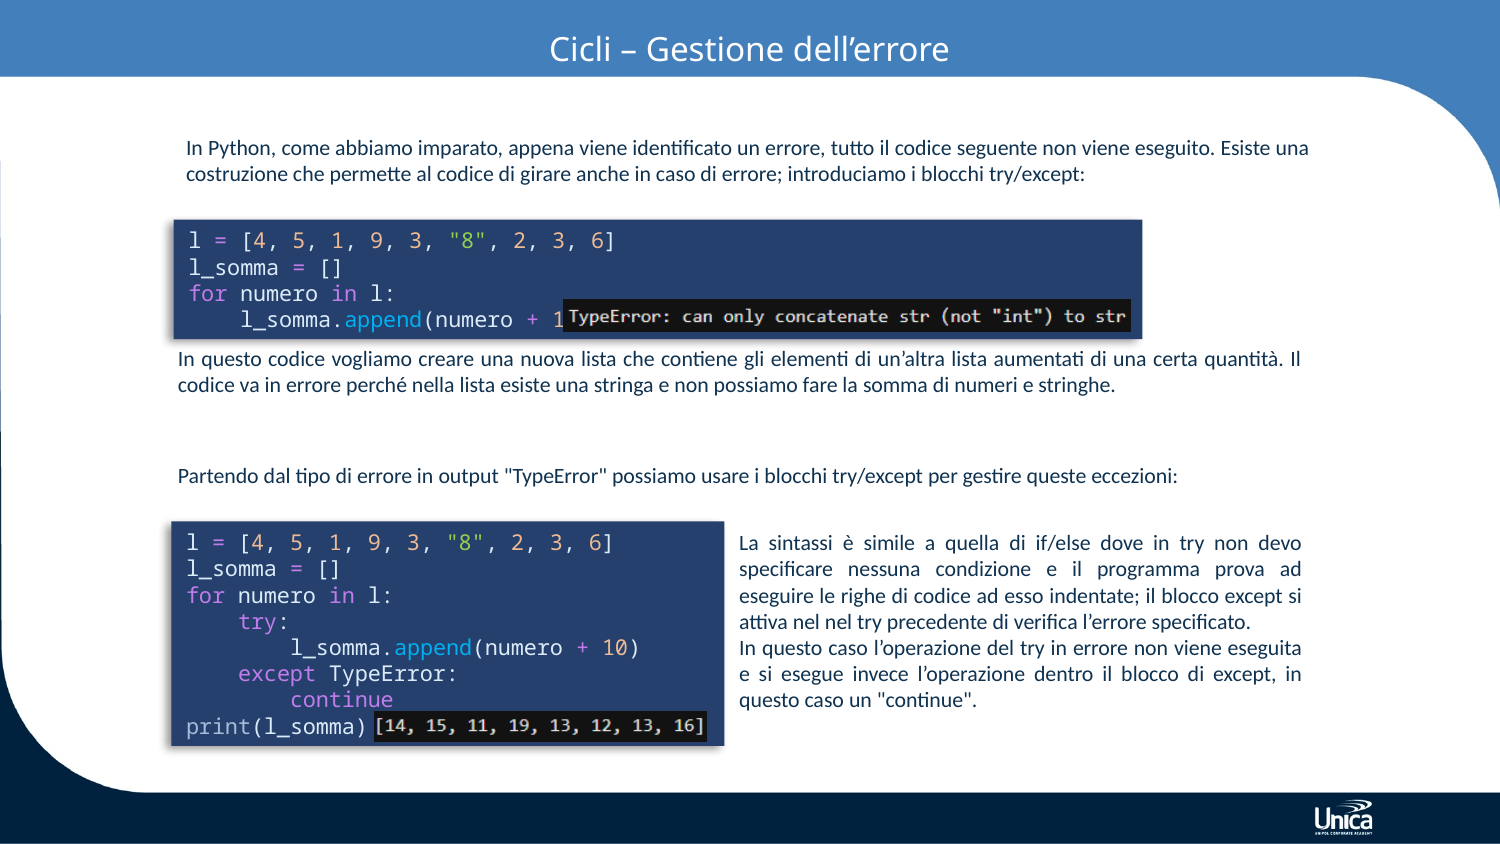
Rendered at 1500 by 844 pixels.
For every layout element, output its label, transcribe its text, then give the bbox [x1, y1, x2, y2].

picture [0, 0, 1500, 844]
text_box l = [4, 5, 1, 9, 3, "8", 2, 3, 6] l_somma = [] for numero in l: l_somma.append(numero + 10) [173, 219, 1143, 336]
text_box La sintassi è simile a quella di if/else dove in try non devo specificare nessuna condizione e il programma prova ad eseguire le righe di codice ad esso indentate; il blocco except si attiva nel nel try precedente di verifica l’errore specificato. In questo caso l’operazione del try in errore non viene eseguita e si esegue invece l’operazione dentro il blocco di except, in questo caso un "continue". [724, 521, 1318, 720]
title Cicli – Gestione dell’errore [120, 36, 1380, 105]
text_box In questo codice vogliamo creare una nuova lista che contiene gli elementi di un’altra lista aumentati di una certa quantità. Il codice va in errore perché nella lista esiste una stringa e non possiamo fare la somma di numeri e stringhe. [163, 336, 1318, 405]
text_box Partendo dal tipo di errore in output "TypeError" possiamo usare i blocchi try/except per gestire queste eccezioni: [163, 454, 1318, 496]
text_box In Python, come abbiamo imparato, appena viene identificato un errore, tutto il codice seguente non viene eseguito. Esiste una costruzione che permette al codice di girare anche in caso di errore; introduciamo i blocchi try/except: [171, 125, 1326, 193]
text_box l = [4, 5, 1, 9, 3, "8", 2, 3, 6] l_somma = [] for numero in l: try: l_somma.append(numero + 10) except TypeError: continue print(l_somma) [171, 521, 725, 746]
